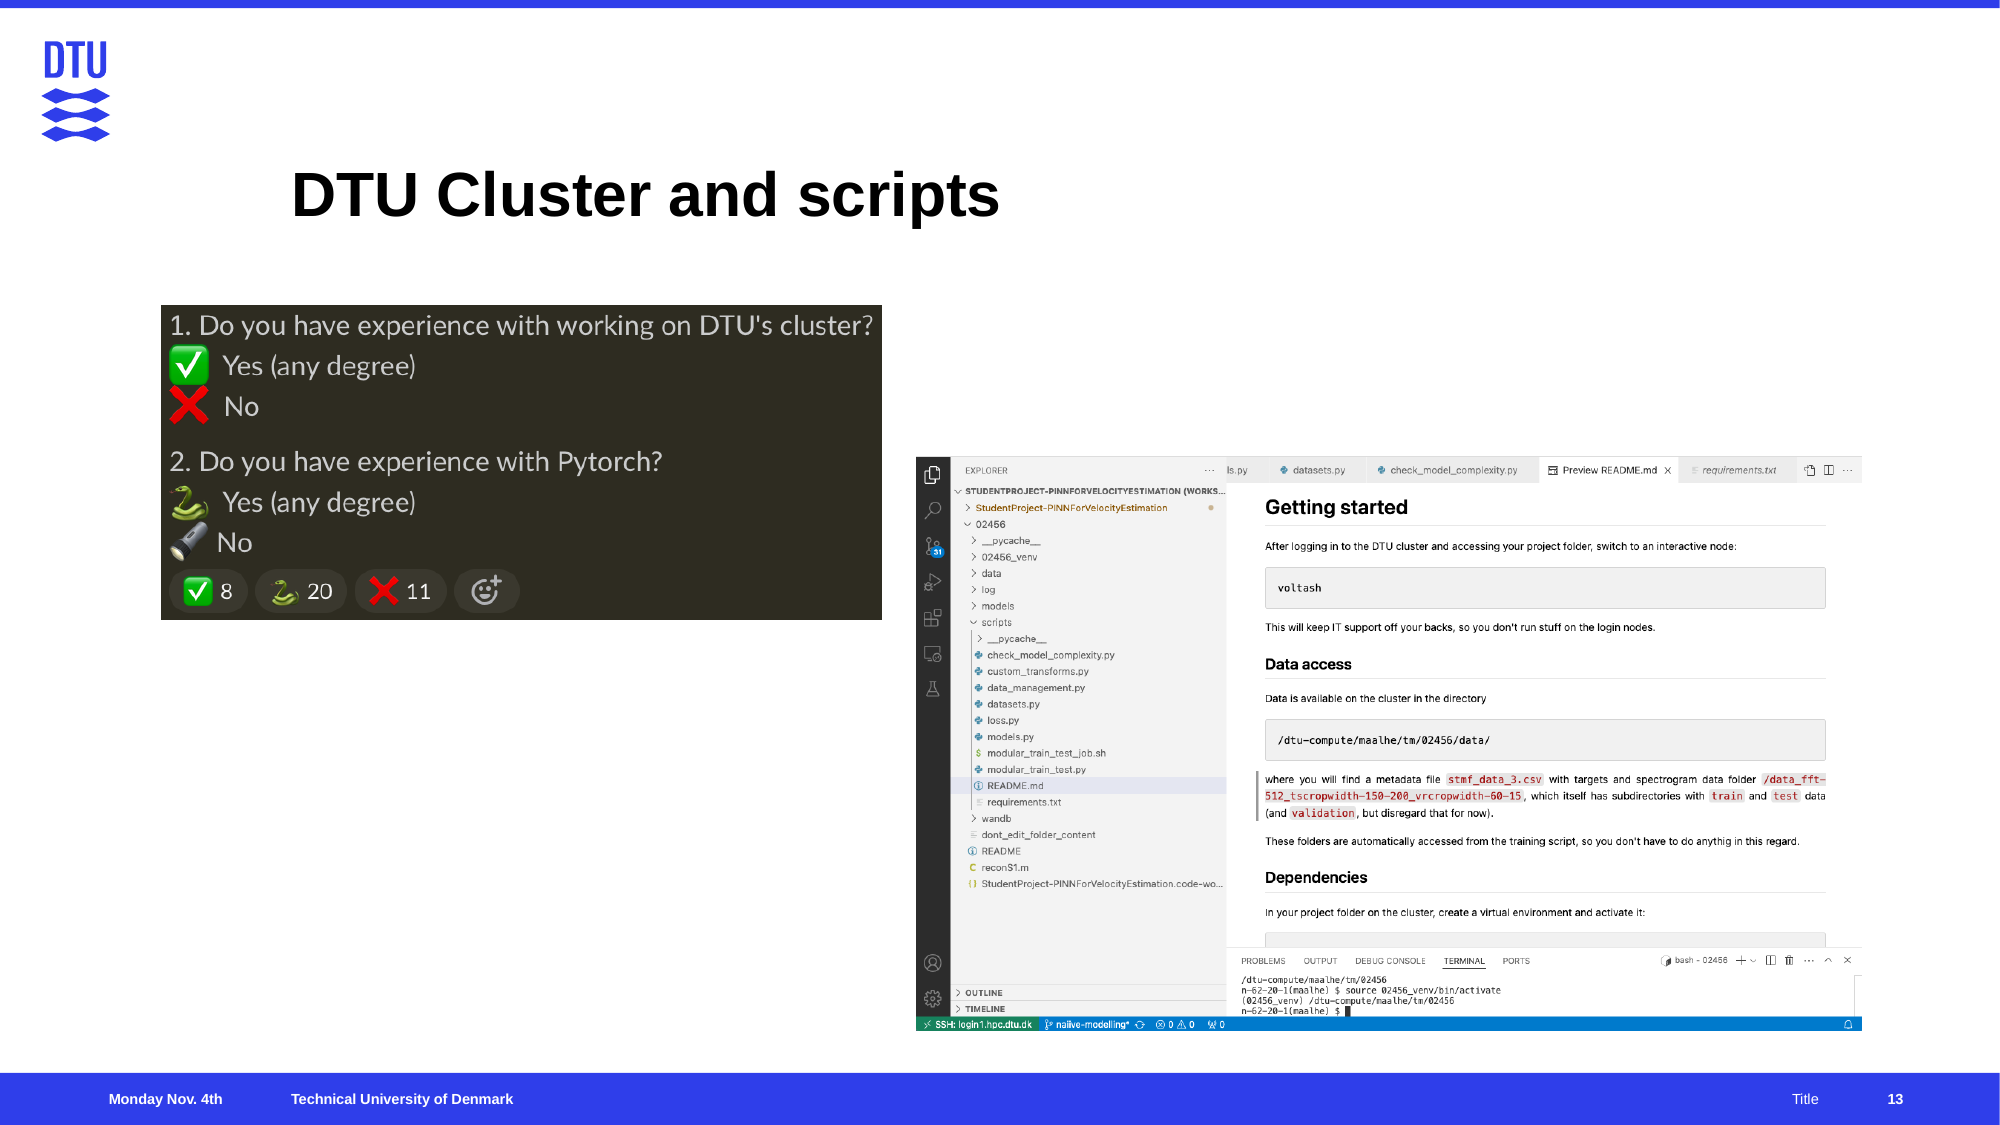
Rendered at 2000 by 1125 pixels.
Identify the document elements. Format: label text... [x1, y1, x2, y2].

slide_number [41, 1073, 223, 1125]
slide_number 13 [1887, 1073, 1959, 1125]
footer Title [917, 1073, 1819, 1125]
title DTU Cluster and scripts [291, 69, 1819, 230]
picture [916, 455, 1862, 1031]
picture [160, 305, 882, 620]
